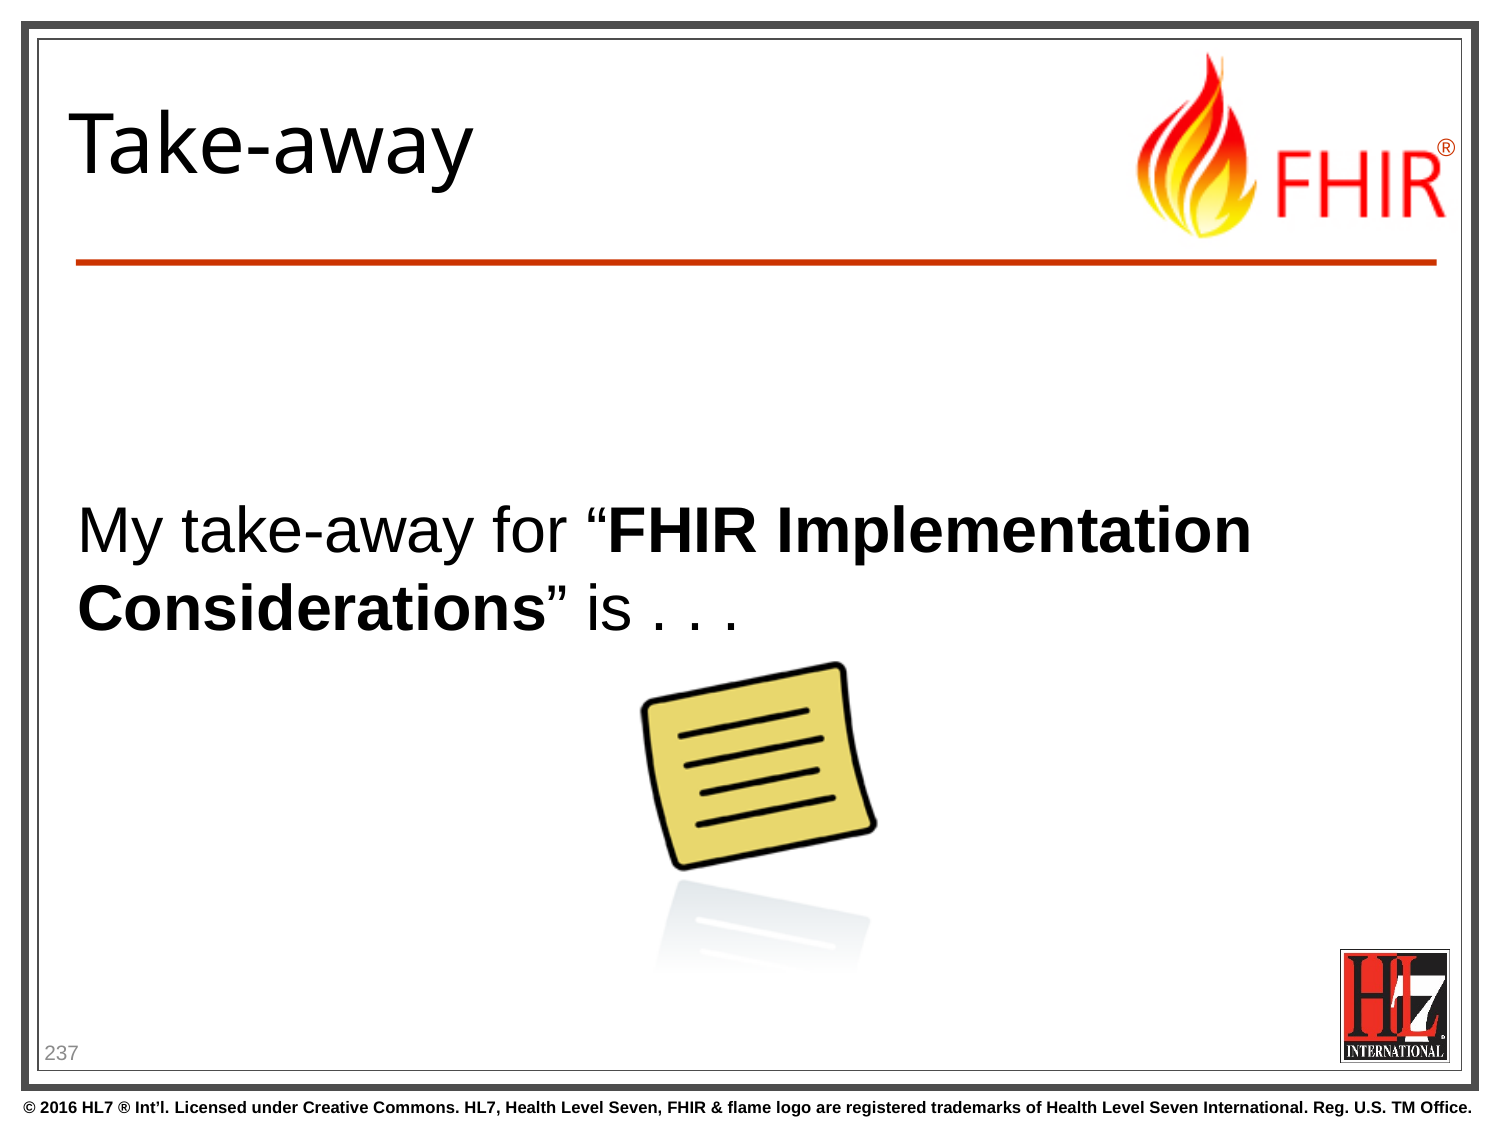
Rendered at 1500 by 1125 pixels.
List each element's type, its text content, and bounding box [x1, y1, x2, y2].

list My take-away for “FHIR Implementation Considerations” is . . . [62, 299, 1438, 1059]
picture [1340, 949, 1450, 1063]
title Take-away [53, 54, 1128, 244]
picture [1124, 42, 1458, 249]
picture [587, 649, 926, 988]
slide_number 237 [29, 1034, 148, 1071]
